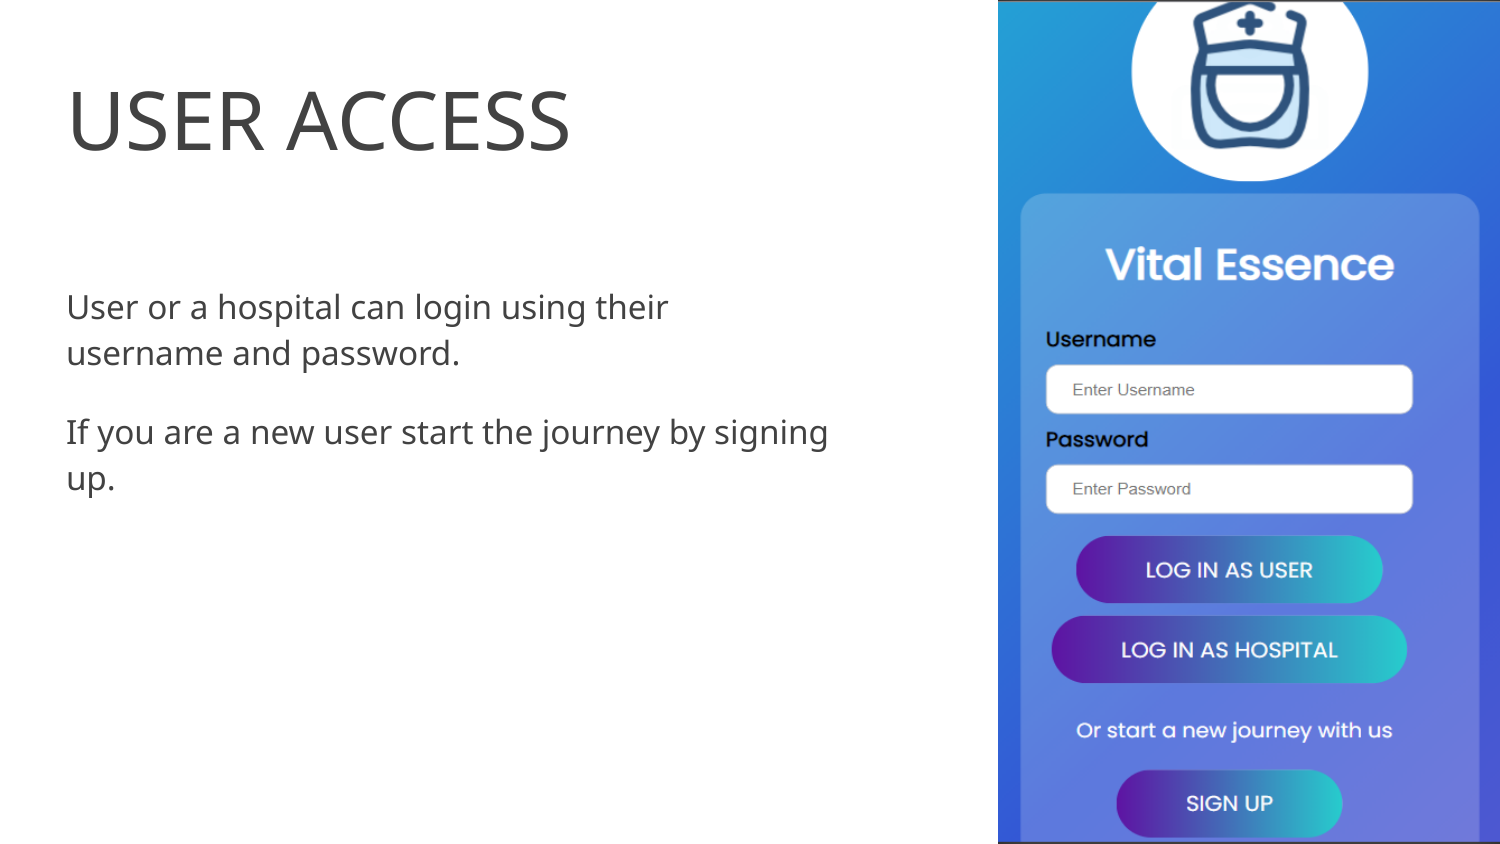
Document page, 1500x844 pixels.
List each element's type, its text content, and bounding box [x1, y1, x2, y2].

picture [998, 0, 1500, 844]
title USER ACCESS [51, 61, 993, 182]
list User or a hospital can login using their username and password. If you are a new user start the journey by signing up. [51, 265, 846, 750]
